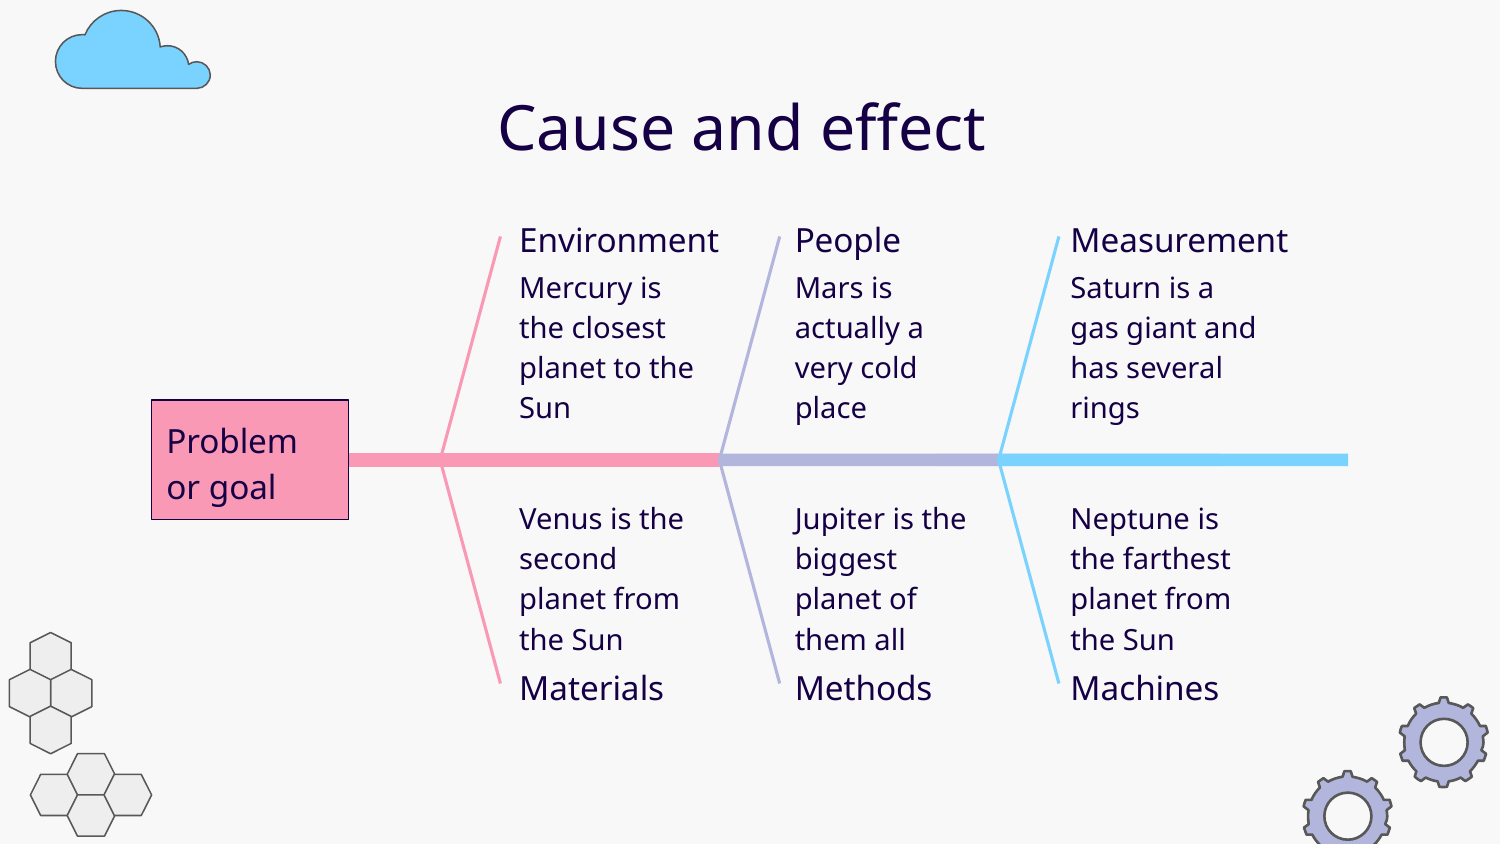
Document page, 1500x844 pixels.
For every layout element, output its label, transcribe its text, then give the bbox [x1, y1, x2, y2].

text_box Methods [779, 645, 1048, 723]
text_box People [779, 196, 1048, 275]
text_box Mercury is the closest planet to the Sun [505, 284, 713, 404]
text_box Mars is actually a very cold place [784, 284, 993, 404]
text_box Materials [504, 645, 773, 723]
text_box [784, 453, 993, 467]
text_box Venus is the second planet from the Sun [505, 515, 713, 636]
title Cause and effect [118, 72, 1382, 167]
text_box Jupiter is the biggest planet of them all [784, 515, 993, 636]
text_box Machines [1055, 645, 1324, 723]
text_box [505, 453, 713, 467]
text_box Problem or goal [151, 400, 349, 520]
text_box Neptune is the farthest planet from the Sun [1064, 515, 1275, 636]
text_box Saturn is a gas giant and has several rings [1064, 284, 1275, 404]
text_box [998, 236, 1060, 684]
text_box Environment [504, 196, 773, 275]
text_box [439, 236, 501, 684]
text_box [719, 236, 780, 684]
text_box [349, 453, 434, 467]
text_box [1064, 453, 1349, 467]
text_box Measurement [1055, 196, 1324, 275]
